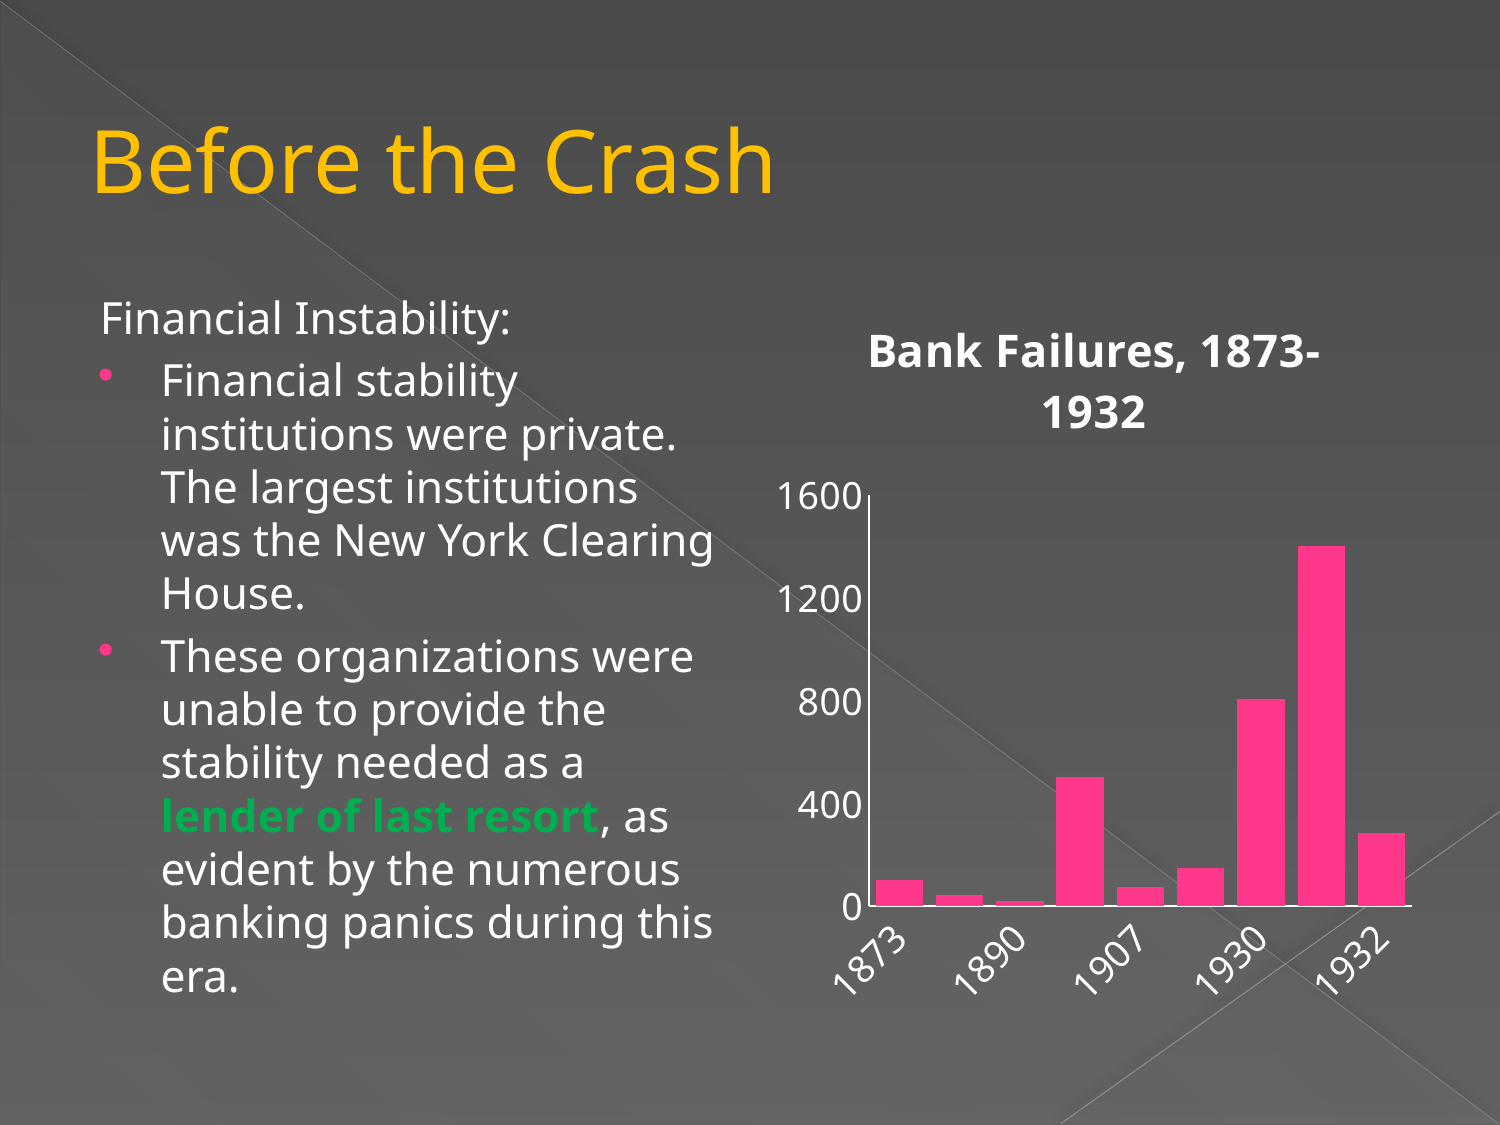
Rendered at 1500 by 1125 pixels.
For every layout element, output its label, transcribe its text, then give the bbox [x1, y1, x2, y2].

title Before the Crash [75, 43, 1425, 274]
list Financial Instability: Financial stability institutions were private. The largest institutions was the New York Clearing House. These organizations were unable to provide the stability needed as a lender of last resort, as evident by the numerous banking panics during this era. [75, 282, 738, 1025]
chart [762, 282, 1426, 1026]
